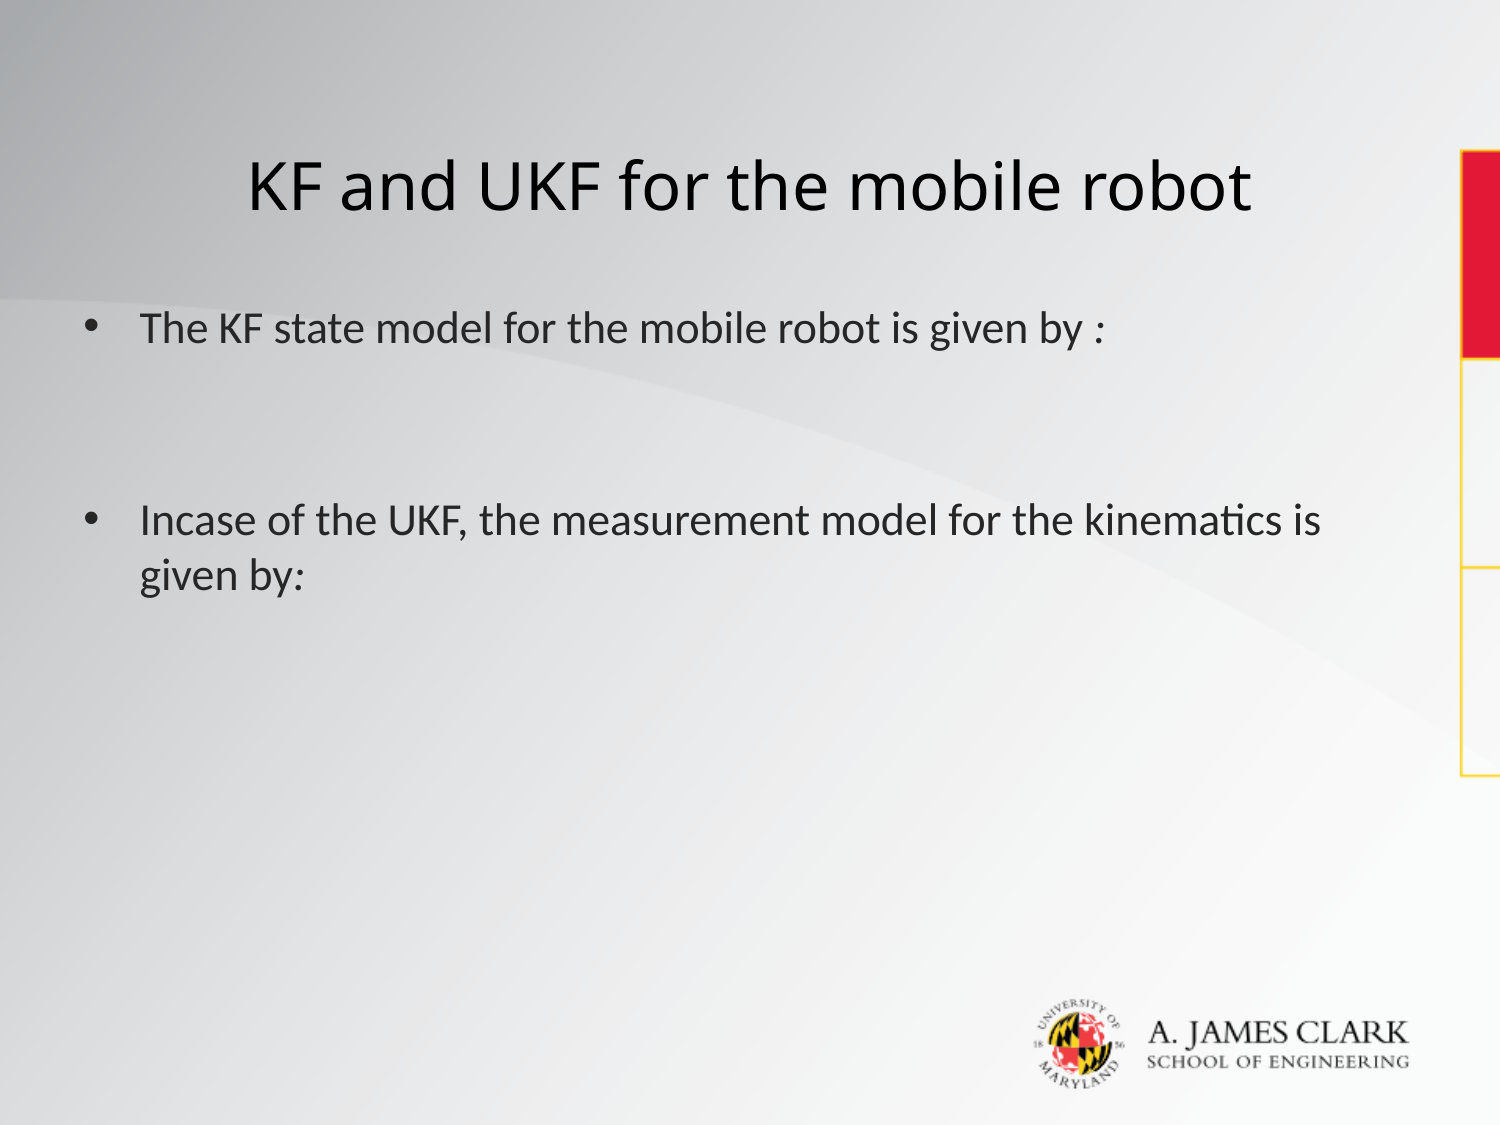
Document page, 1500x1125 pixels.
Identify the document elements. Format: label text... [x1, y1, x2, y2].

title KF and UKF for the mobile robot [145, 123, 1355, 231]
